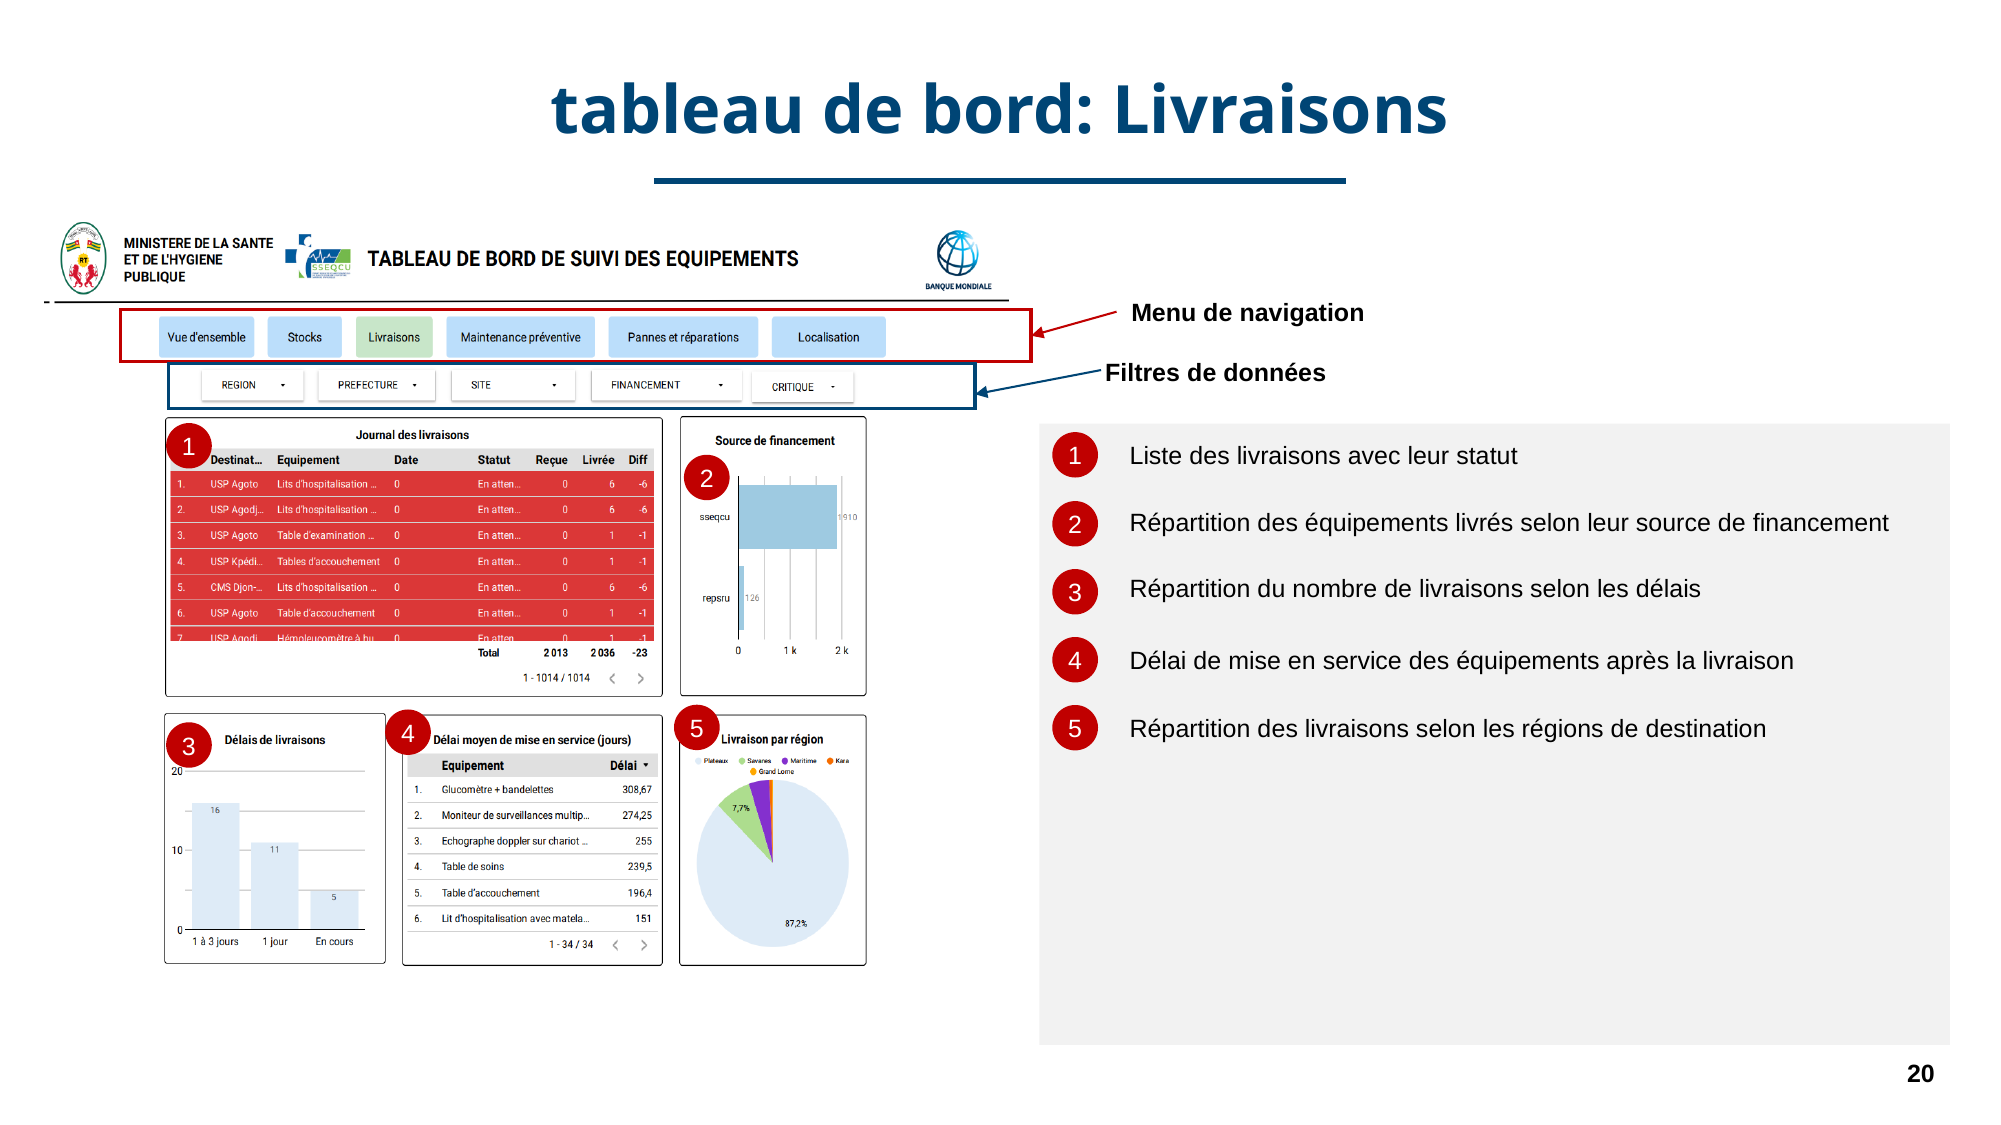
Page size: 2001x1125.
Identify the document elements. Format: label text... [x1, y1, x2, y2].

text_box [974, 369, 1102, 395]
picture [44, 215, 1009, 1006]
slide_number 20 [1814, 1042, 1951, 1103]
text_box Délai de mise en service des équipements après la livraison [1114, 637, 1939, 682]
text_box 1 [1052, 432, 1099, 478]
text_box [1031, 312, 1117, 336]
title tableau de bord: Livraisons [137, 59, 1863, 163]
text_box 5 [1052, 705, 1099, 751]
text_box 3 [1052, 569, 1099, 615]
text_box Répartition des équipements livrés selon leur source de financement [1114, 499, 1929, 544]
text_box Filtres de données [1090, 348, 1343, 394]
text_box 4 [1052, 637, 1099, 683]
text_box Menu de navigation [1116, 289, 1382, 335]
text_box [1039, 423, 1950, 1045]
text_box [1009, 309, 1032, 362]
text_box Répartition du nombre de livraisons selon les délais [1114, 565, 1939, 610]
text_box Liste des livraisons avec leur statut [1114, 432, 1928, 478]
text_box Répartition des livraisons selon les régions de destination [1114, 704, 1939, 750]
text_box 2 [1052, 501, 1099, 547]
